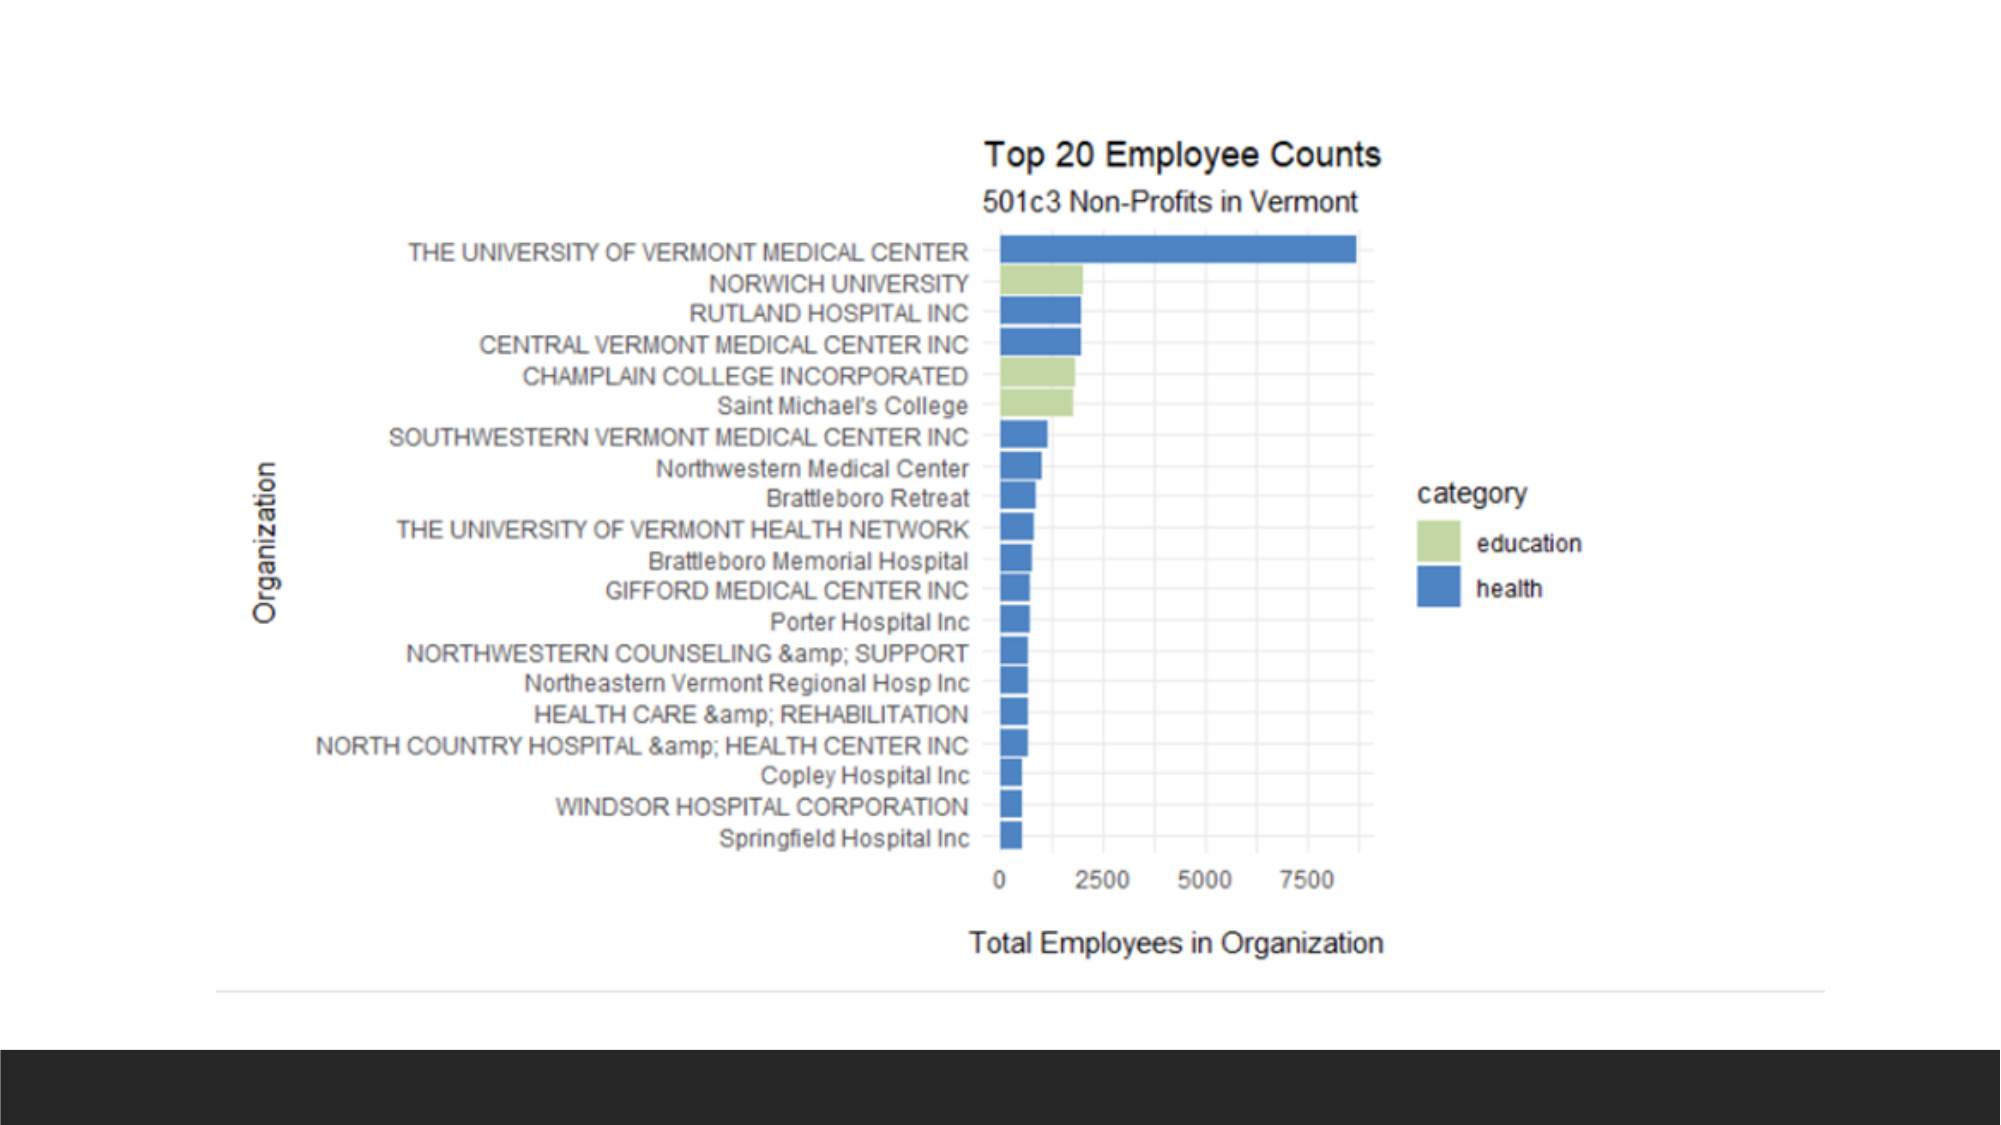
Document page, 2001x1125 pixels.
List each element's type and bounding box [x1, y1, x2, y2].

picture [215, 104, 1825, 999]
